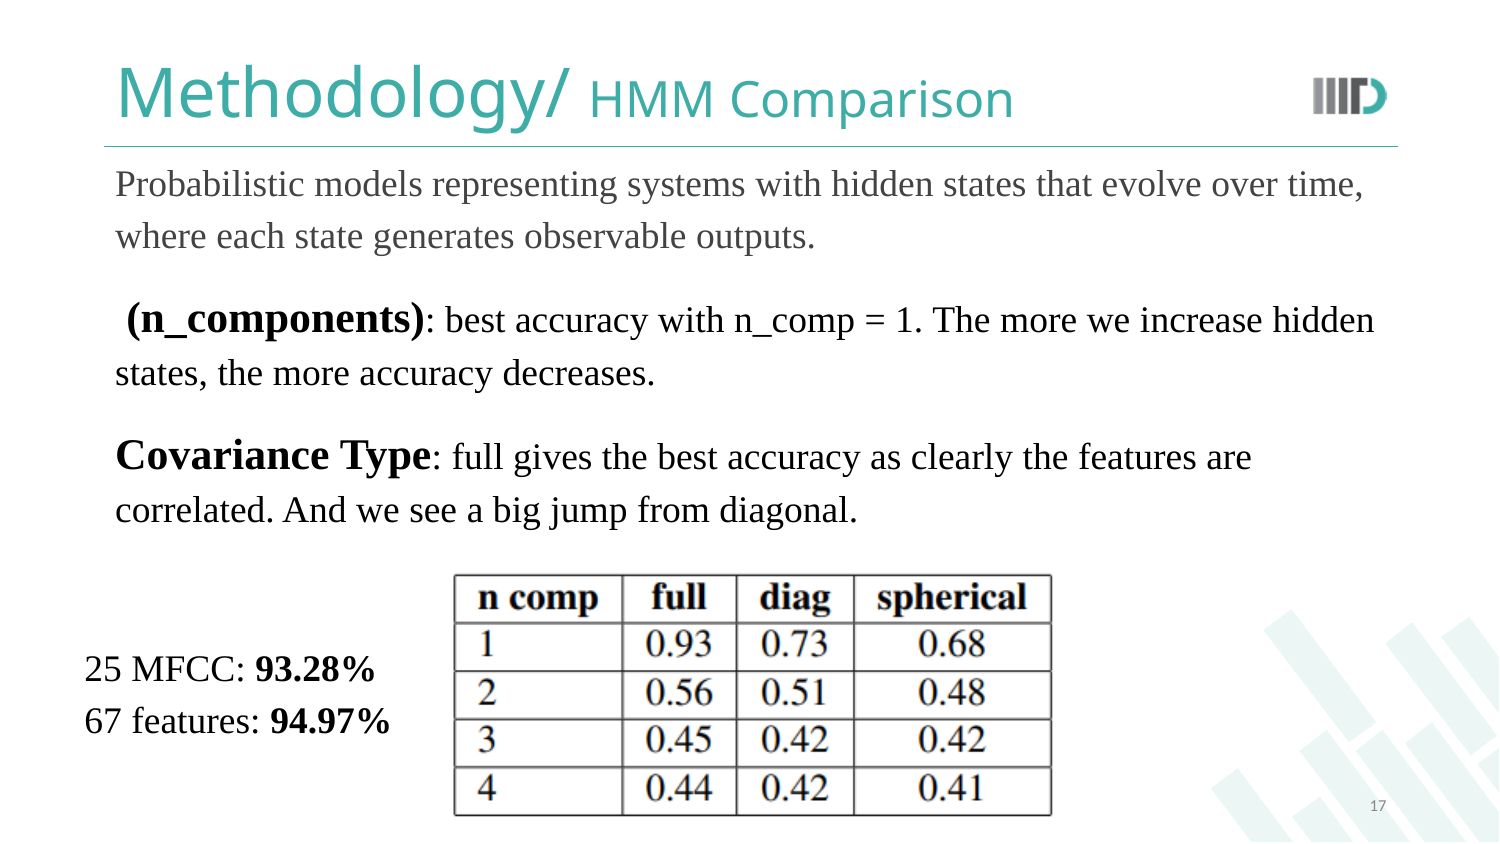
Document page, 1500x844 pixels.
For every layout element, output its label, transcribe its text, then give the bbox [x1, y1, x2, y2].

slide_number ‹#› [1060, 790, 1398, 827]
text_box 25 MFCC: 93.28% 67 features: 94.97% [69, 622, 441, 756]
picture [1299, 68, 1398, 124]
picture [1192, 589, 1500, 844]
picture [446, 567, 1054, 818]
list Probabilistic models representing systems with hidden states that evolve over time, where each state generates observable outputs. (n_components): best accuracy with n_comp = 1. The more we increase hidden states, the more accuracy decreases. Covariance Type: full gives the best accuracy as clearly the features are correlated. And we see a big jump from diagonal. [103, 146, 1398, 790]
title Methodology/ HMM Comparison [103, 45, 1267, 146]
